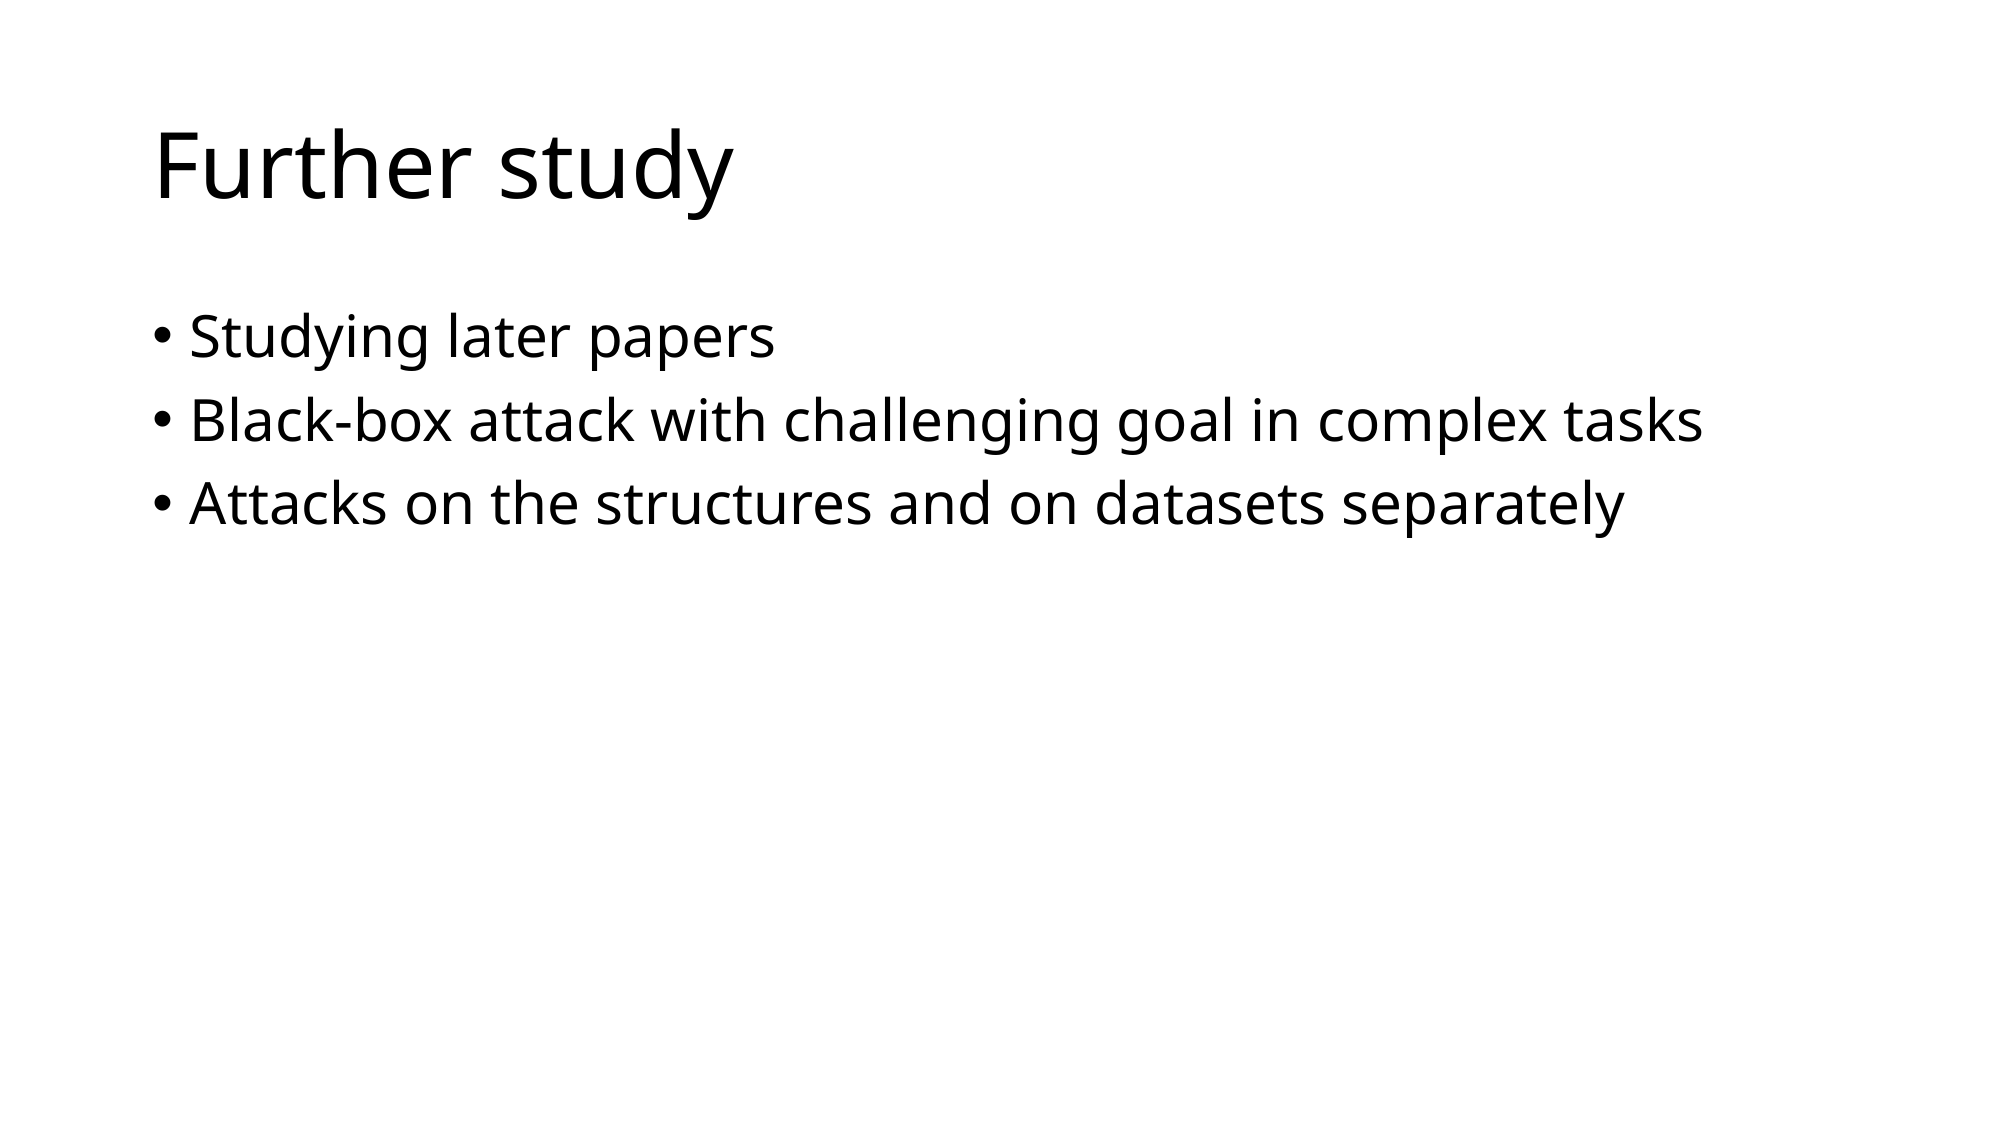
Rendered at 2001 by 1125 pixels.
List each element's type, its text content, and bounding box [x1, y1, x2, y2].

title Further study [137, 59, 1863, 278]
list Studying later papers Black-box attack with challenging goal in complex tasks Attacks on the structures and on datasets separately [137, 299, 1863, 1014]
